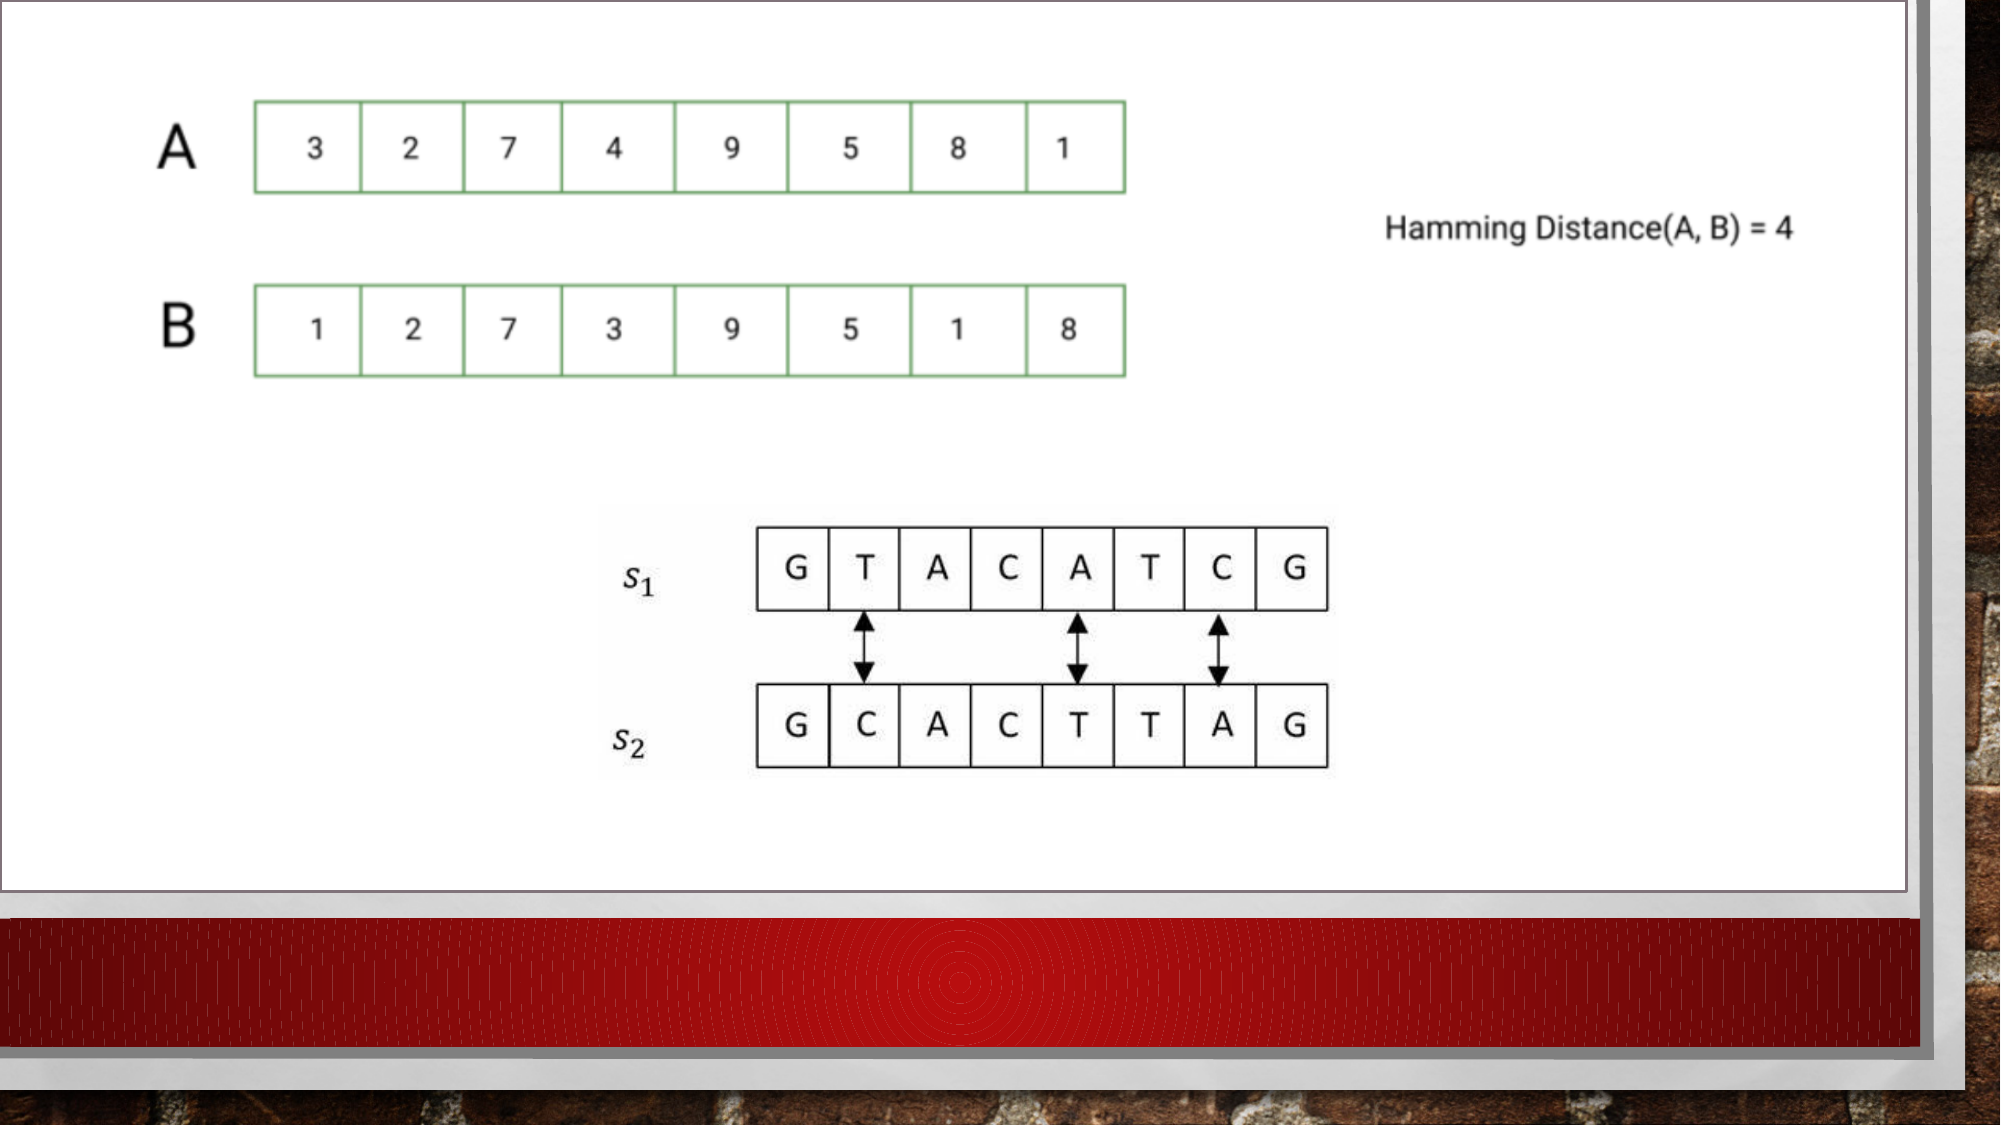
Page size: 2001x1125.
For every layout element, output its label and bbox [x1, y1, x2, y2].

picture [93, 56, 1844, 466]
picture [598, 504, 1340, 782]
text_box [0, 0, 1908, 893]
picture [0, 0, 2000, 1125]
